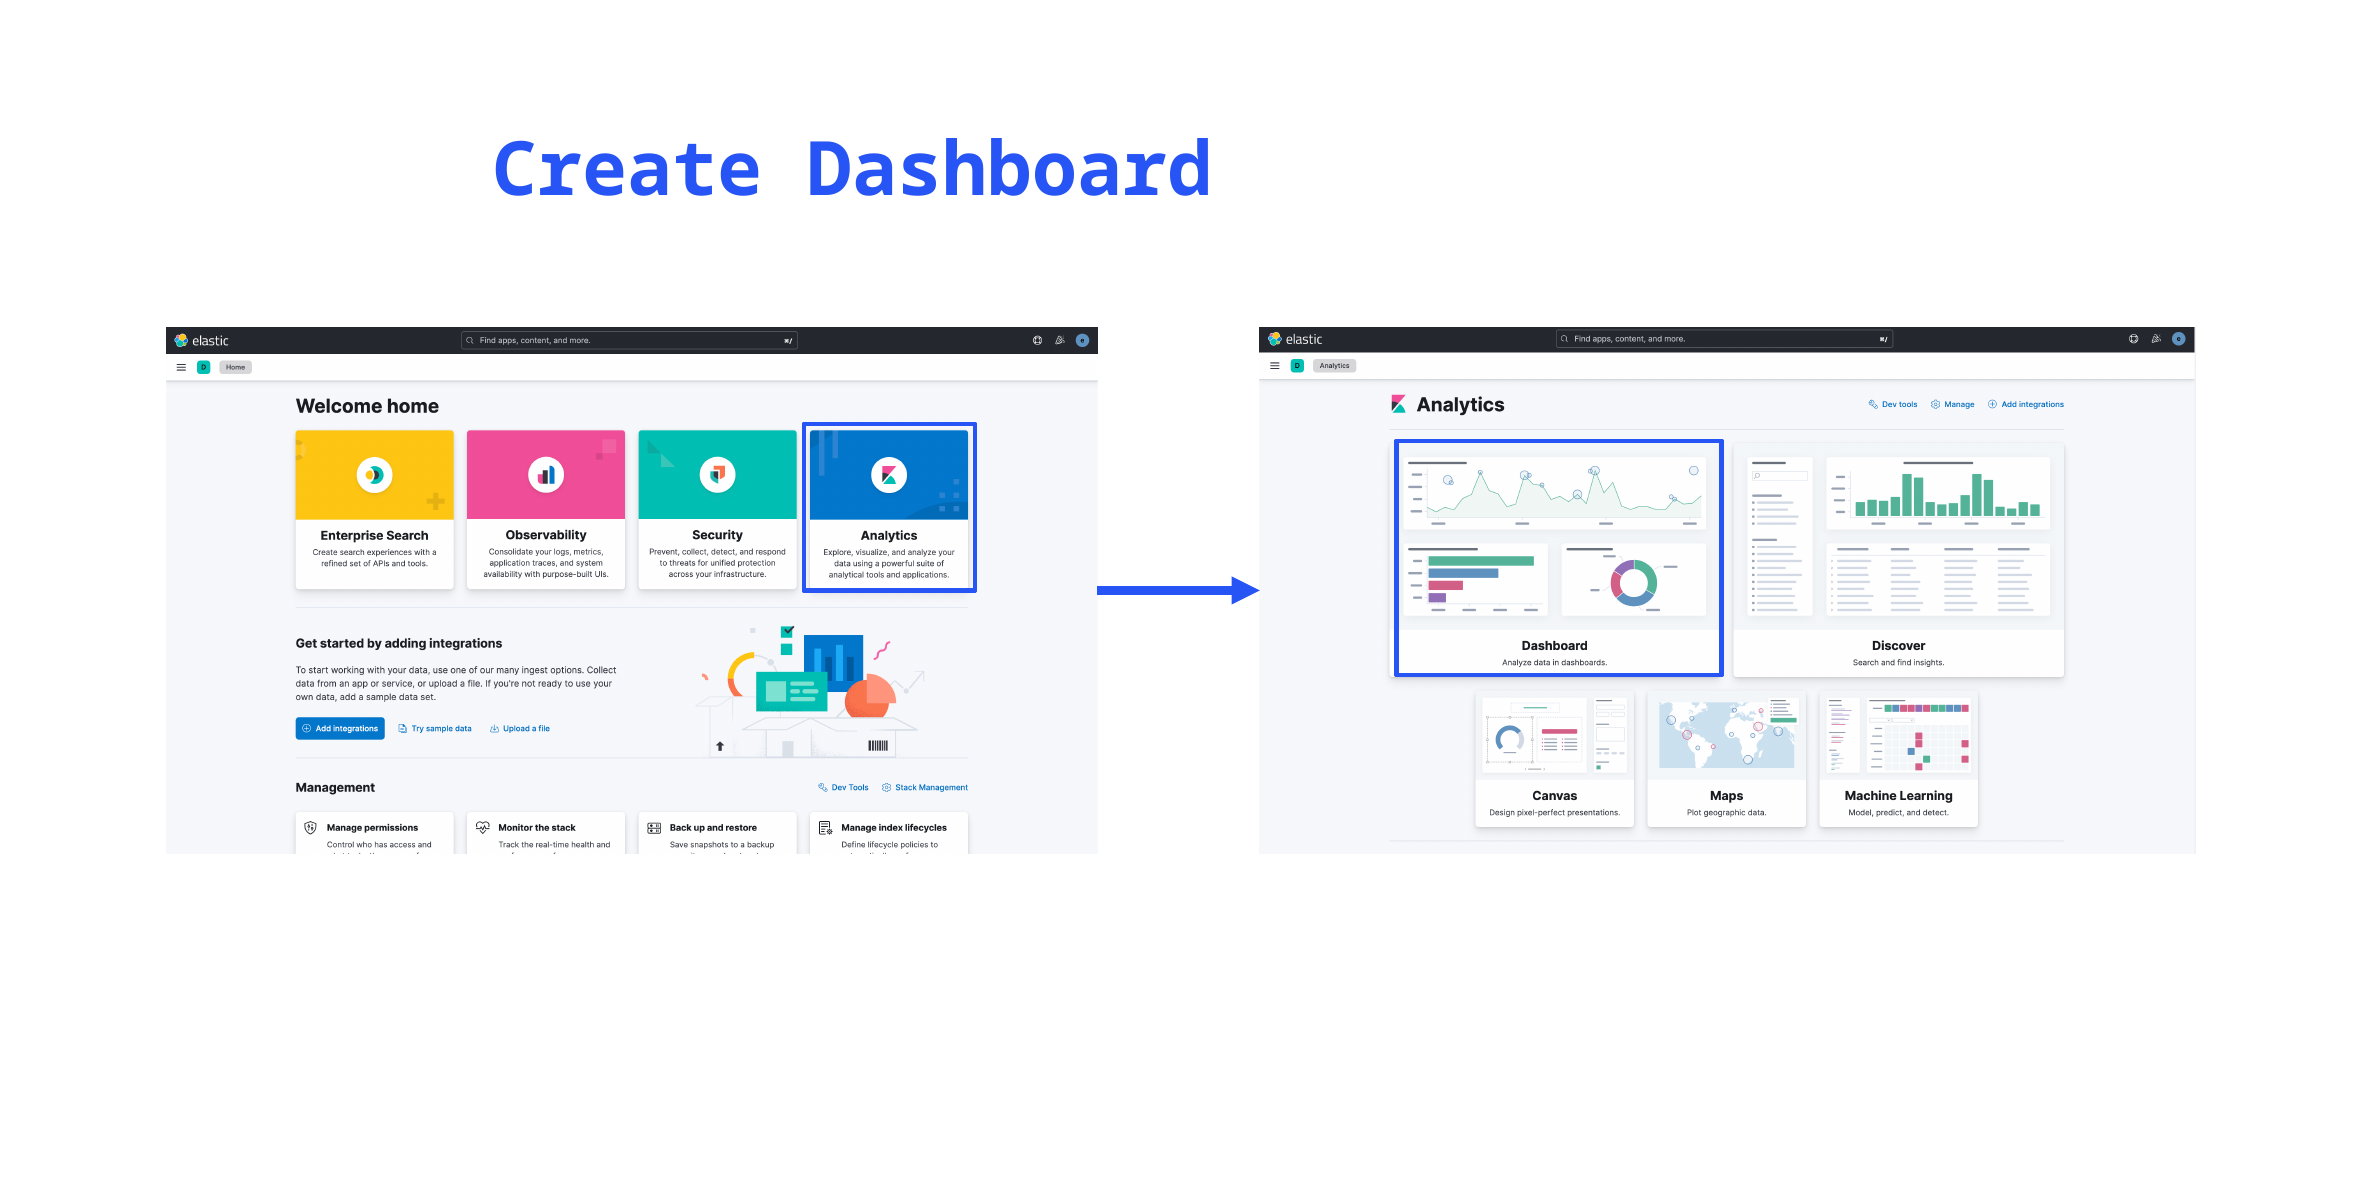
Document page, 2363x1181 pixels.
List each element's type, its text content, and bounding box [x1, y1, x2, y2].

text_box Create Dashboard [477, 105, 1875, 200]
picture [1259, 327, 2197, 854]
picture [166, 327, 1098, 854]
